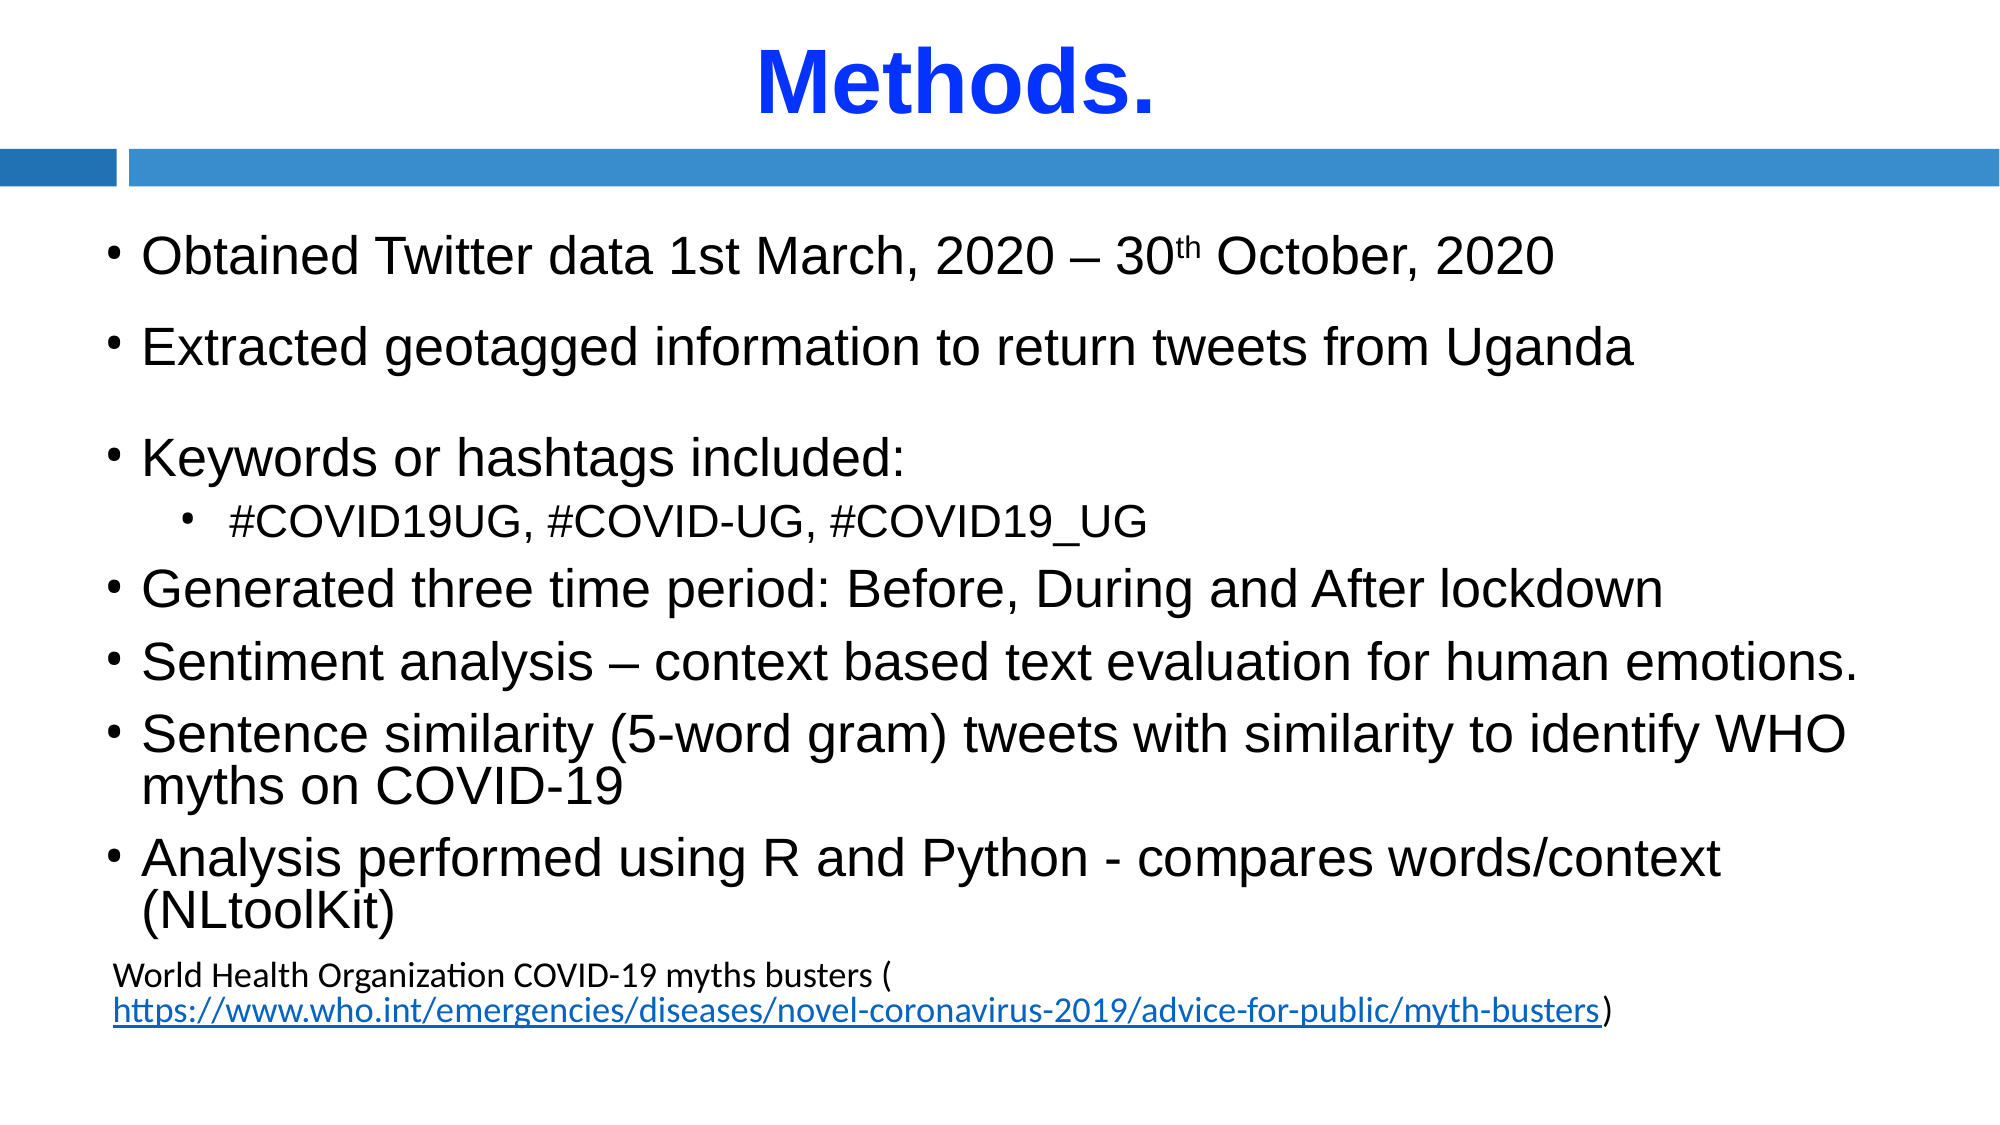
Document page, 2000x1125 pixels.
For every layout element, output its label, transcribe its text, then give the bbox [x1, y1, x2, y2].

text_box Obtained Twitter data 1st March, 2020 – 30th October, 2020 Extracted geotagged information to return tweets from Uganda Keywords or hashtags included: #COVID19UG, #COVID-UG, #COVID19_UG Generated three time period: Before, During and After lockdown Sentiment analysis – context based text evaluation for human emotions. Sentence similarity (5-word gram) tweets with similarity to identify WHO myths on COVID-19 Analysis performed using R and Python - compares words/context (NLtoolKit) World Health Organization COVID-19 myths busters (https://www.who.int/emergencies/diseases/novel-coronavirus-2019/advice-for-public/myth-busters) [89, 230, 1924, 1125]
text_box Methods. [0, 19, 1939, 149]
